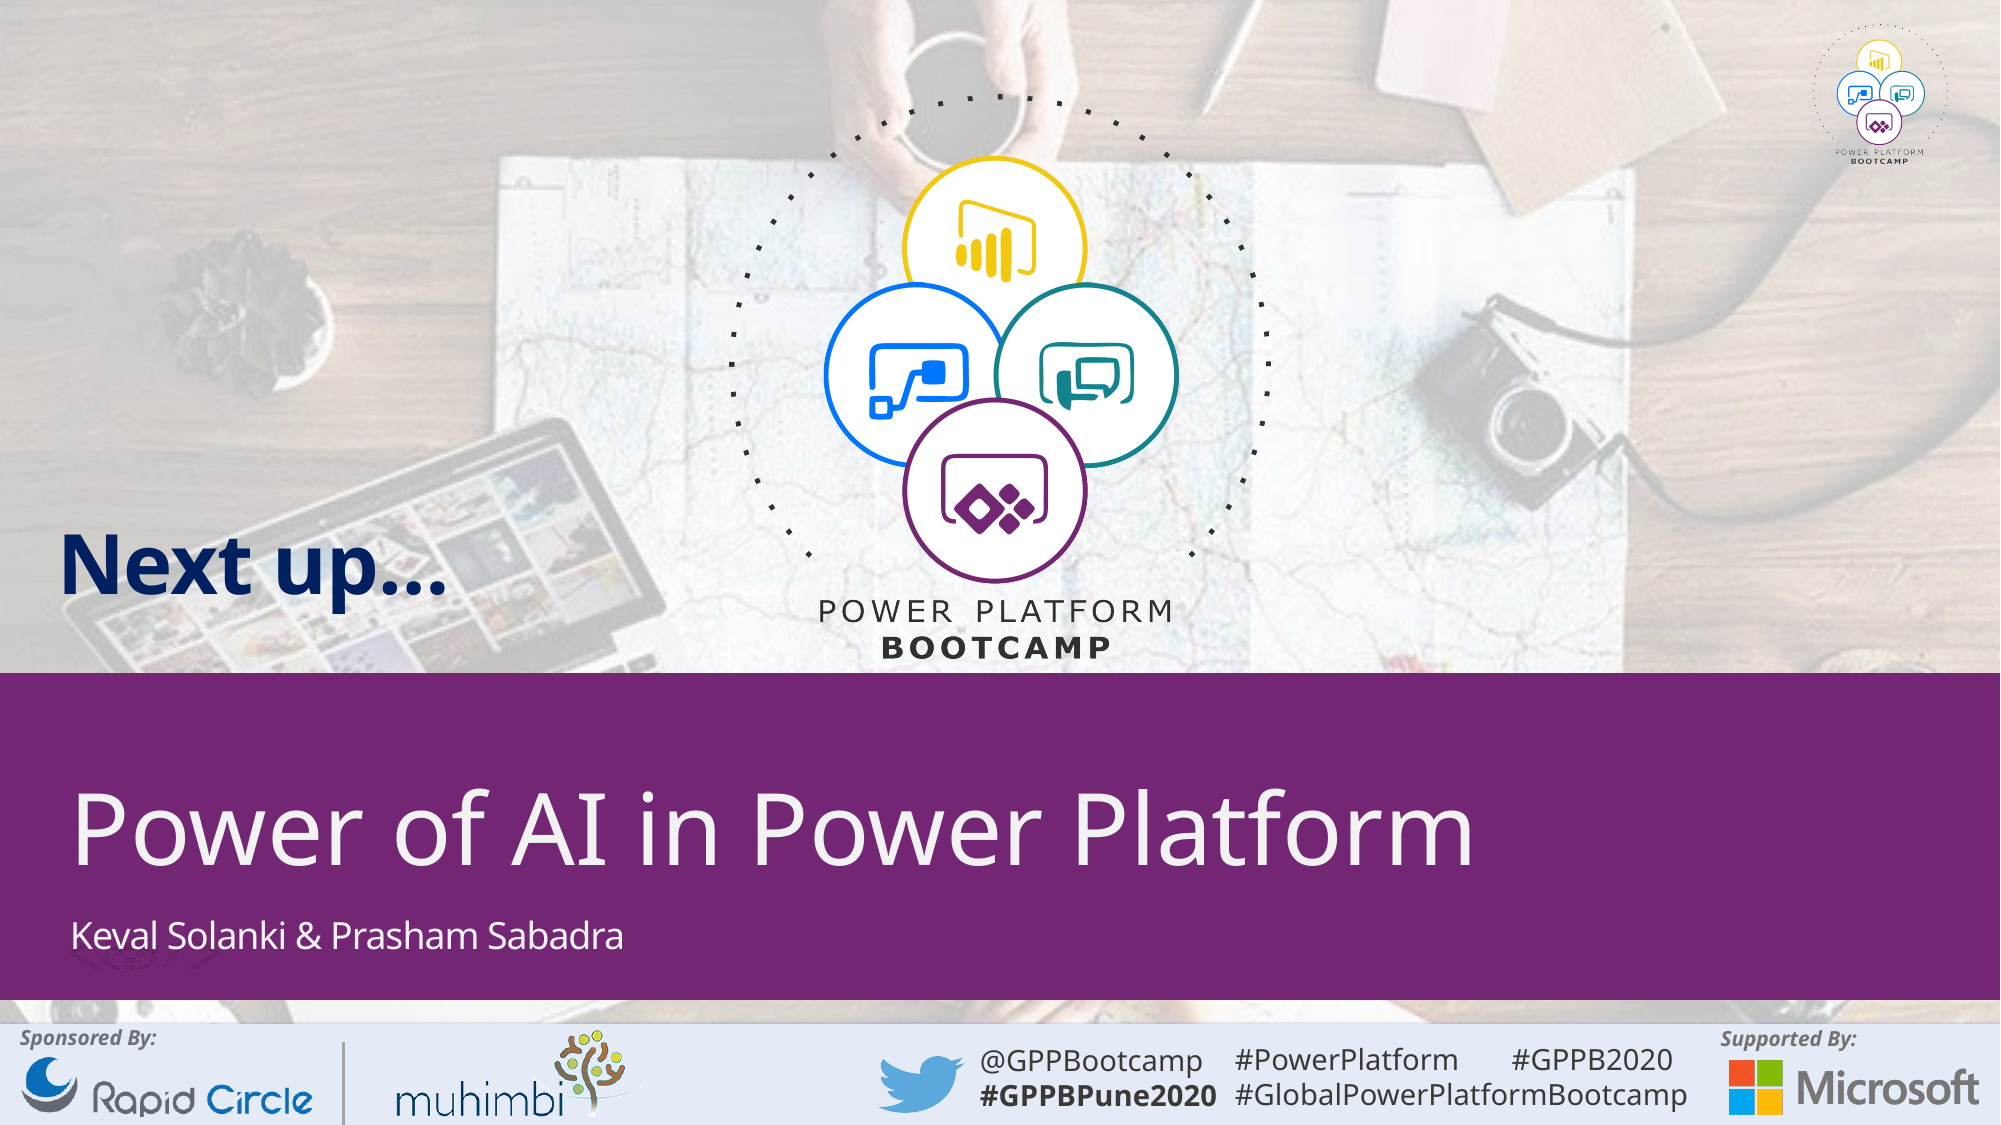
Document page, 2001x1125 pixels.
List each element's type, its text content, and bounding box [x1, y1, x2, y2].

title Power of AI in Power Platform [55, 680, 1945, 895]
subtitle Keval Solanki & Prasham Sabadra [55, 909, 1556, 1000]
picture [0, 1024, 2000, 1125]
picture [729, 94, 1271, 659]
picture [1813, 24, 1948, 164]
